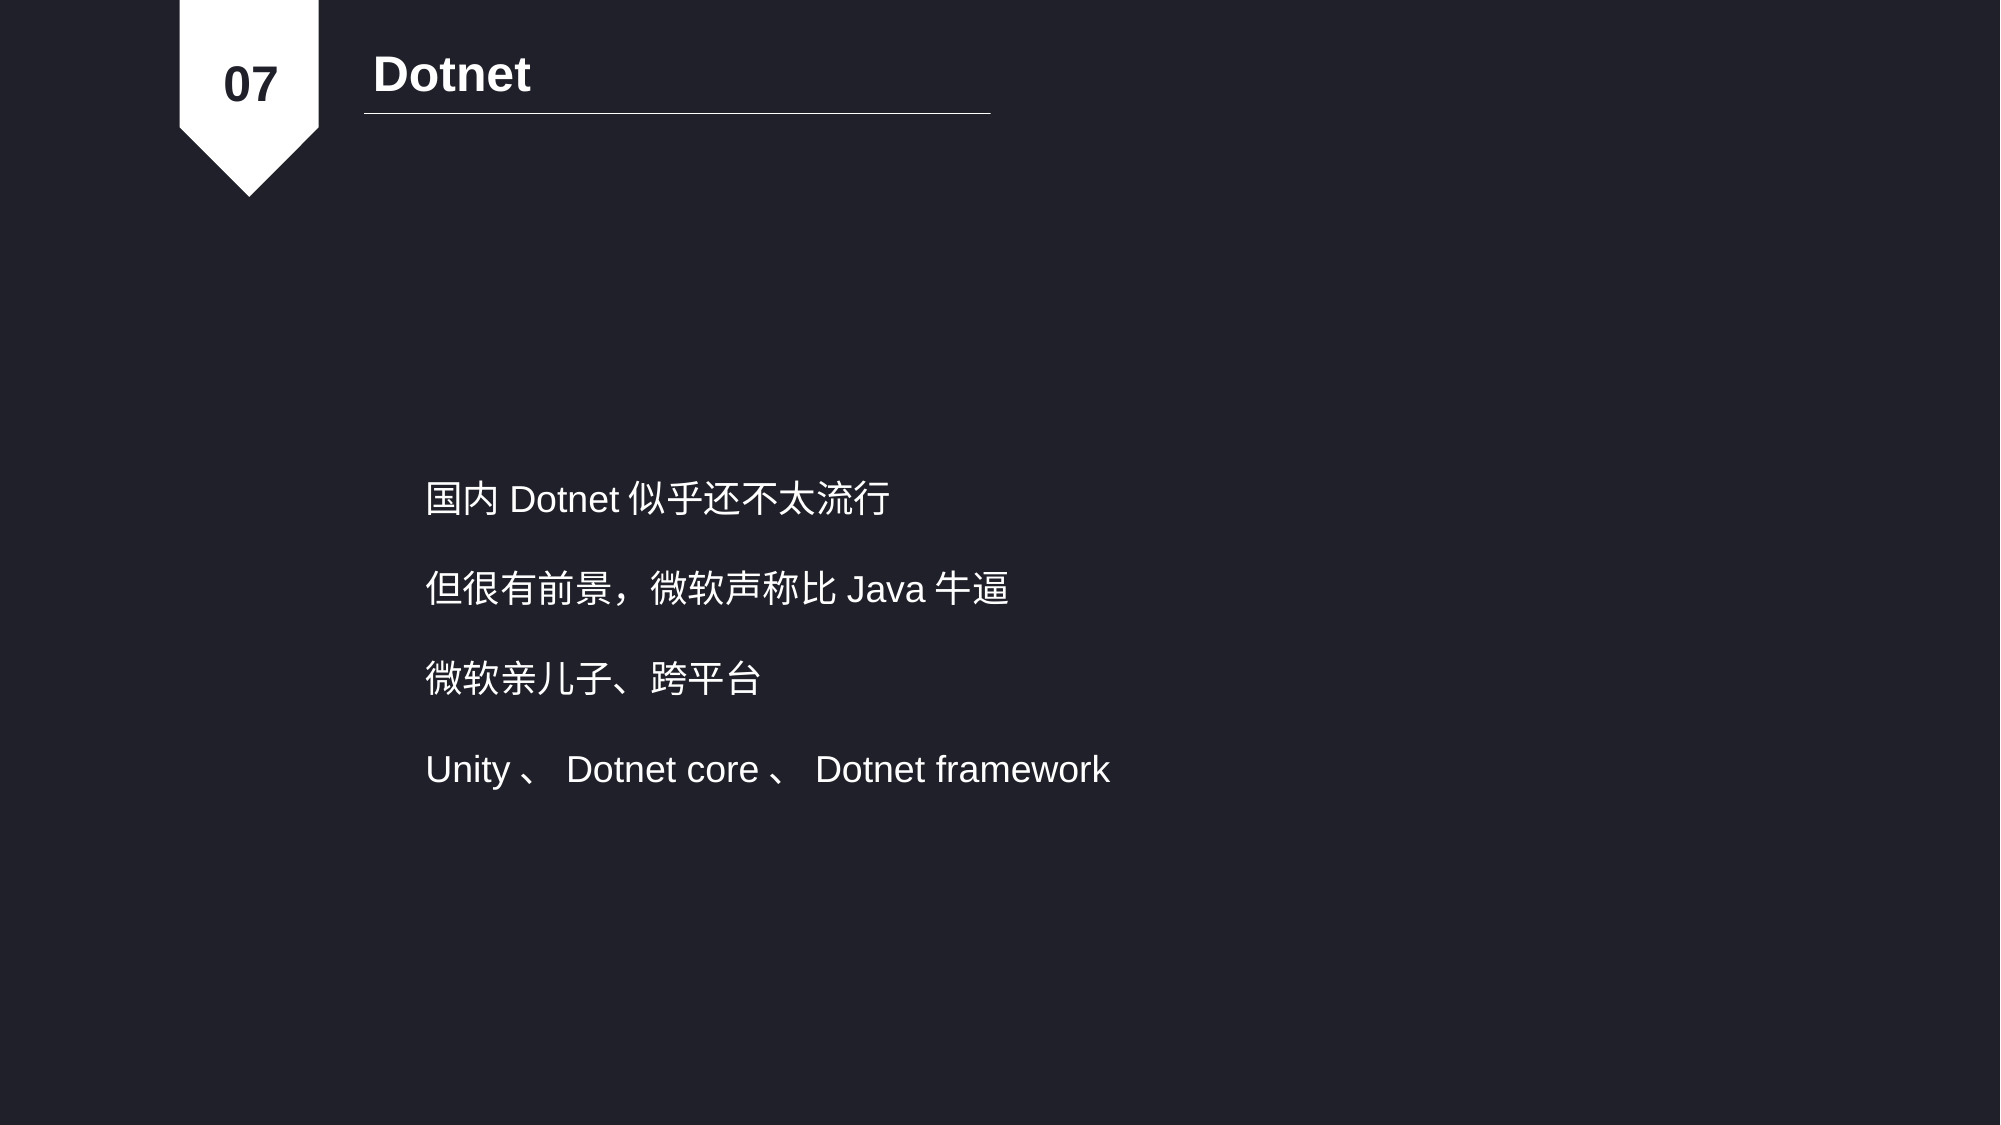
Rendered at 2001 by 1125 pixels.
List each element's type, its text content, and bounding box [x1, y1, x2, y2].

list 07 [208, 50, 309, 120]
list Dotnet [358, 40, 984, 104]
text_box 国内Dotnet似乎还不太流行 但很有前景，微软声称比Java牛逼 微软亲儿子、跨平台 Unity、Dotnet core、Dotnet framework [410, 467, 1590, 798]
